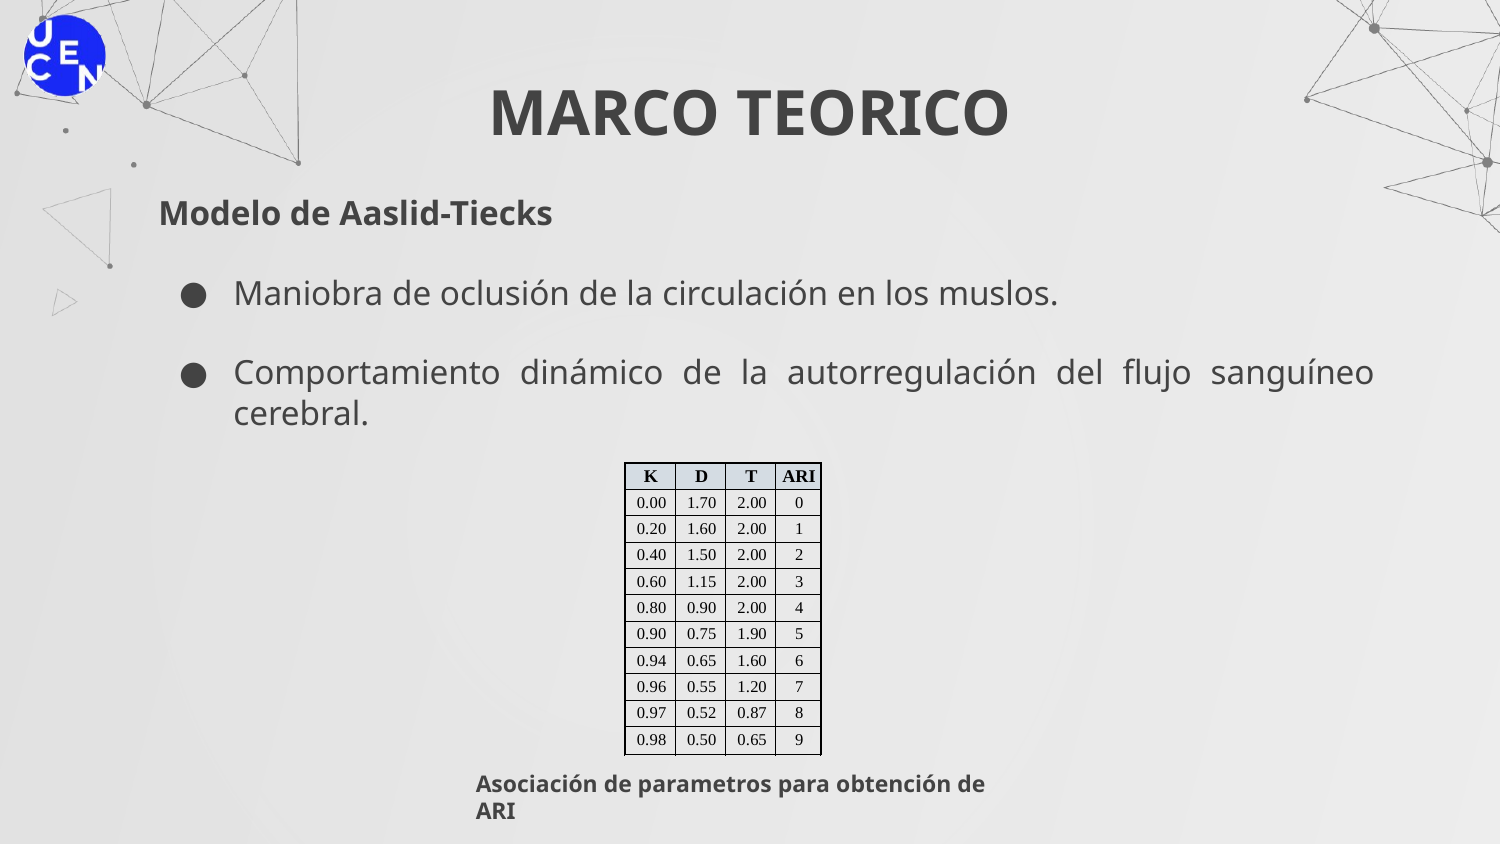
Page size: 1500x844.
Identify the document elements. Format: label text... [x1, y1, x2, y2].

picture [0, 0, 1500, 844]
text_box Modelo de Aaslid-Tiecks Maniobra de oclusión de la circulación en los muslos. Comportamiento dinámico de la autorregulación del flujo sanguíneo cerebral. [68, 177, 1392, 748]
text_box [321, 461, 936, 781]
text_box Asociación de parametros para obtención de ARI [460, 754, 1046, 840]
title MARCO TEORICO [322, 57, 1178, 177]
